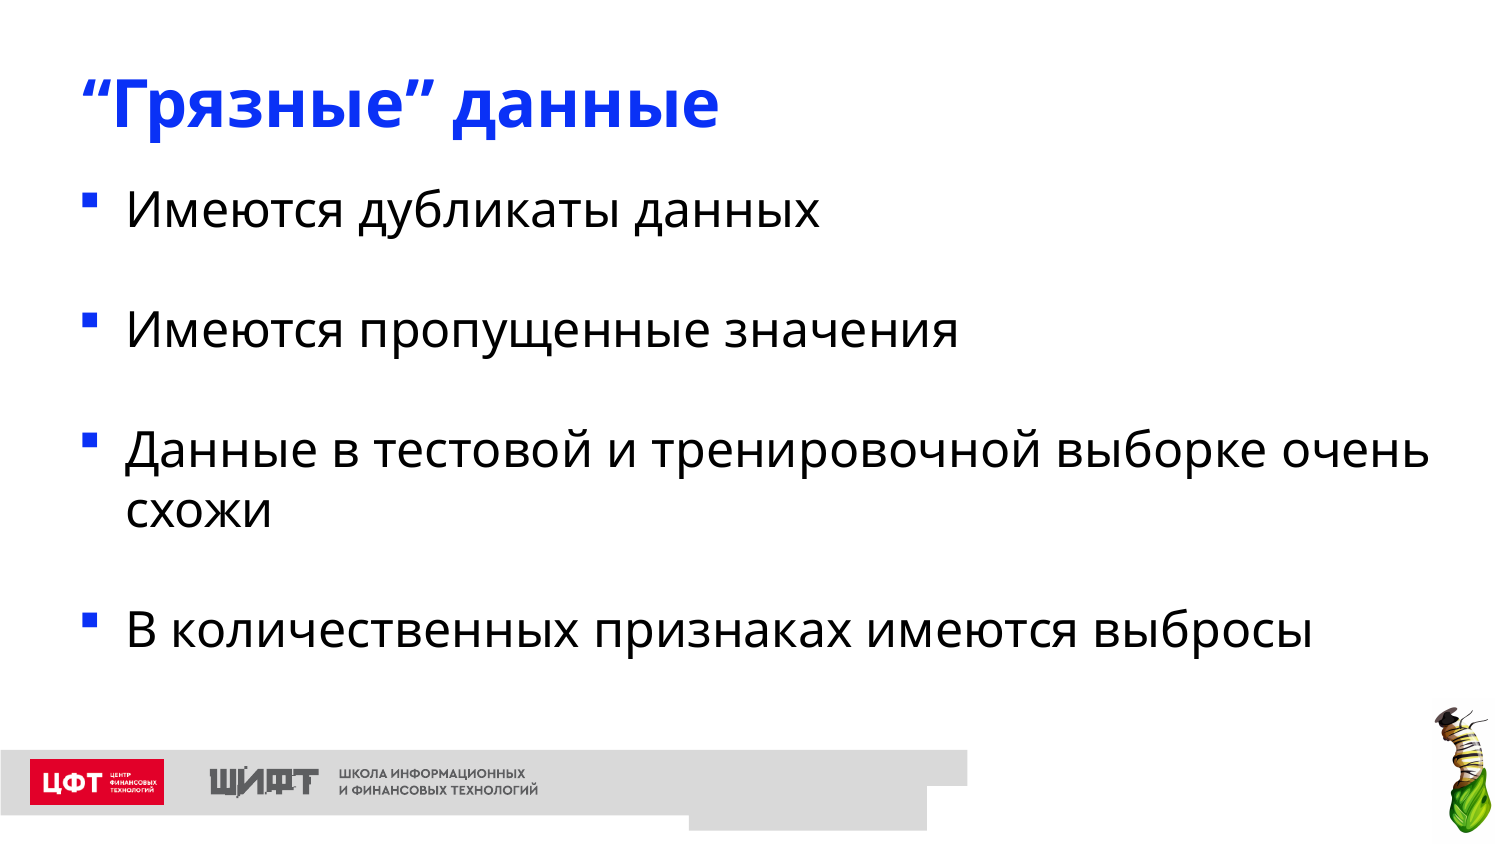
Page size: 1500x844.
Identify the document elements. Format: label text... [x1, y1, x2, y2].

picture [1432, 698, 1495, 844]
picture [30, 759, 63, 805]
text_box Имеются дубликаты данных Имеются пропущенные значения Данные в тестовой и тренировочной выборке очень схожи В количественных признаках имеются выбросы [63, 169, 1495, 844]
text_box “Грязные” данные [67, 53, 1176, 149]
